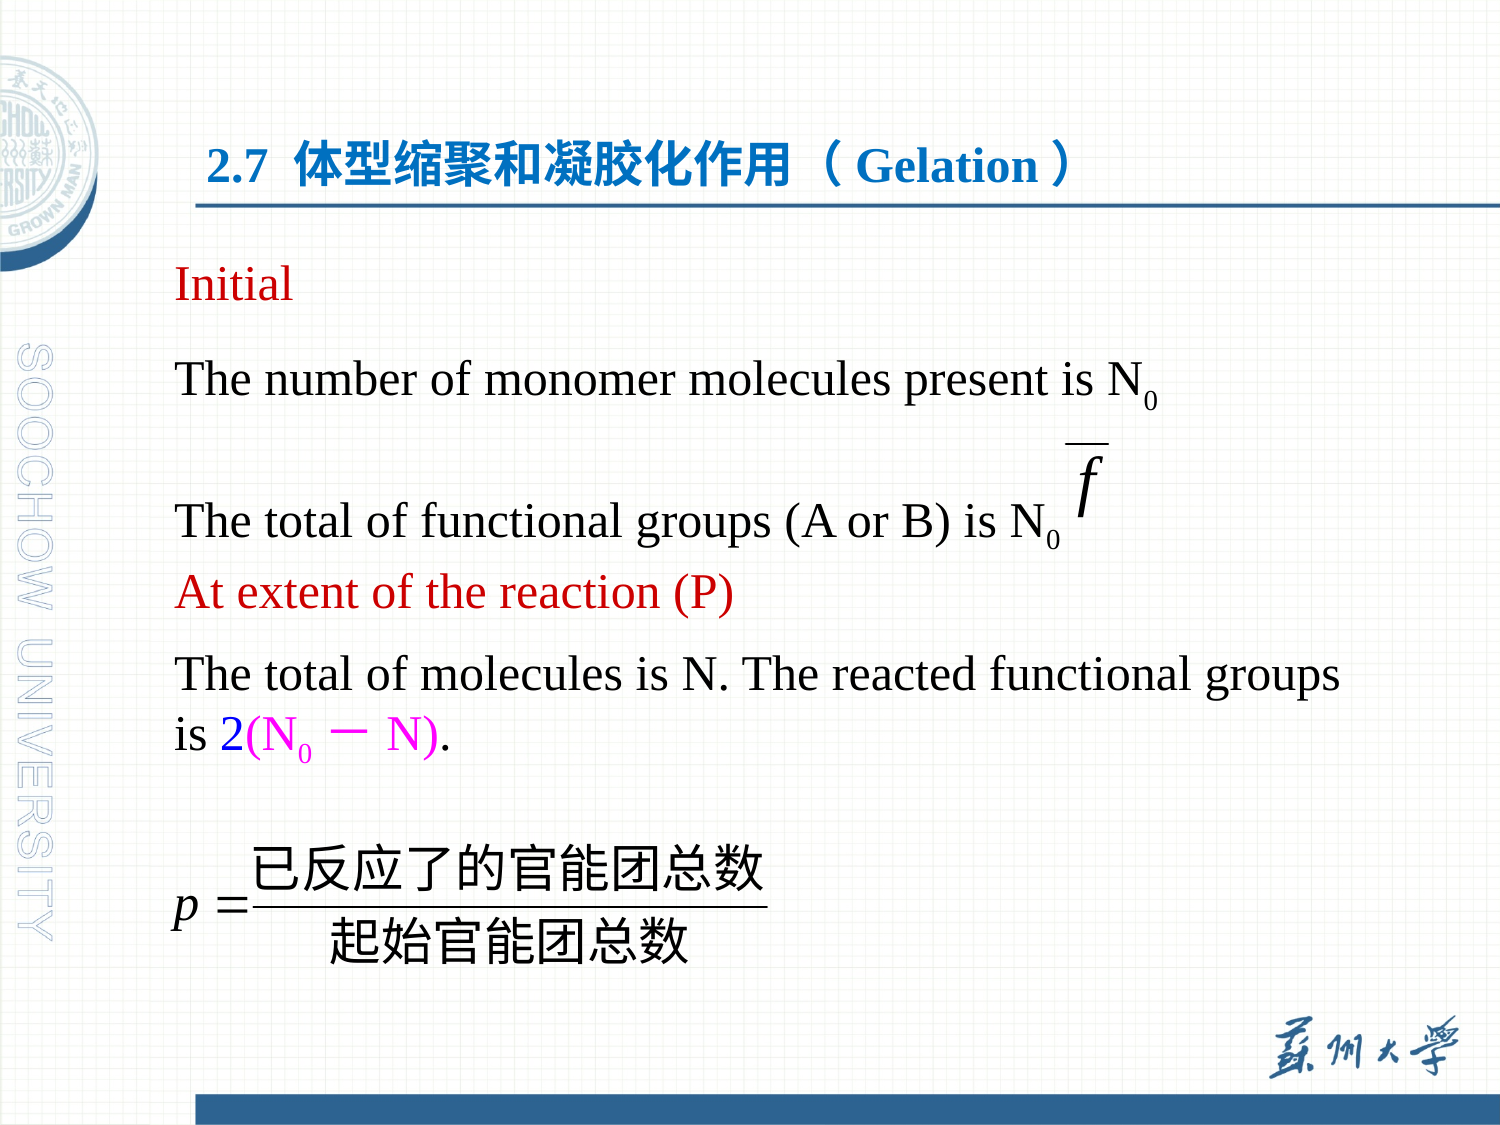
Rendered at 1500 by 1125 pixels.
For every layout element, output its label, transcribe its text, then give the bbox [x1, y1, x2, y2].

text_box At extent of the reaction (P) [159, 550, 1070, 626]
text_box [1056, 432, 1119, 531]
picture [0, 0, 1500, 1125]
text_box 2.7 体型缩聚和凝胶化作用（Gelation） [191, 125, 1116, 201]
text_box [159, 833, 779, 976]
text_box The total of molecules is N. The reacted functional groups is 2(N0－N). [159, 633, 1376, 777]
text_box The number of monomer molecules present is N0 The total of functional groups (A or B) is N0 [159, 337, 1412, 563]
text_box Initial [159, 243, 382, 319]
